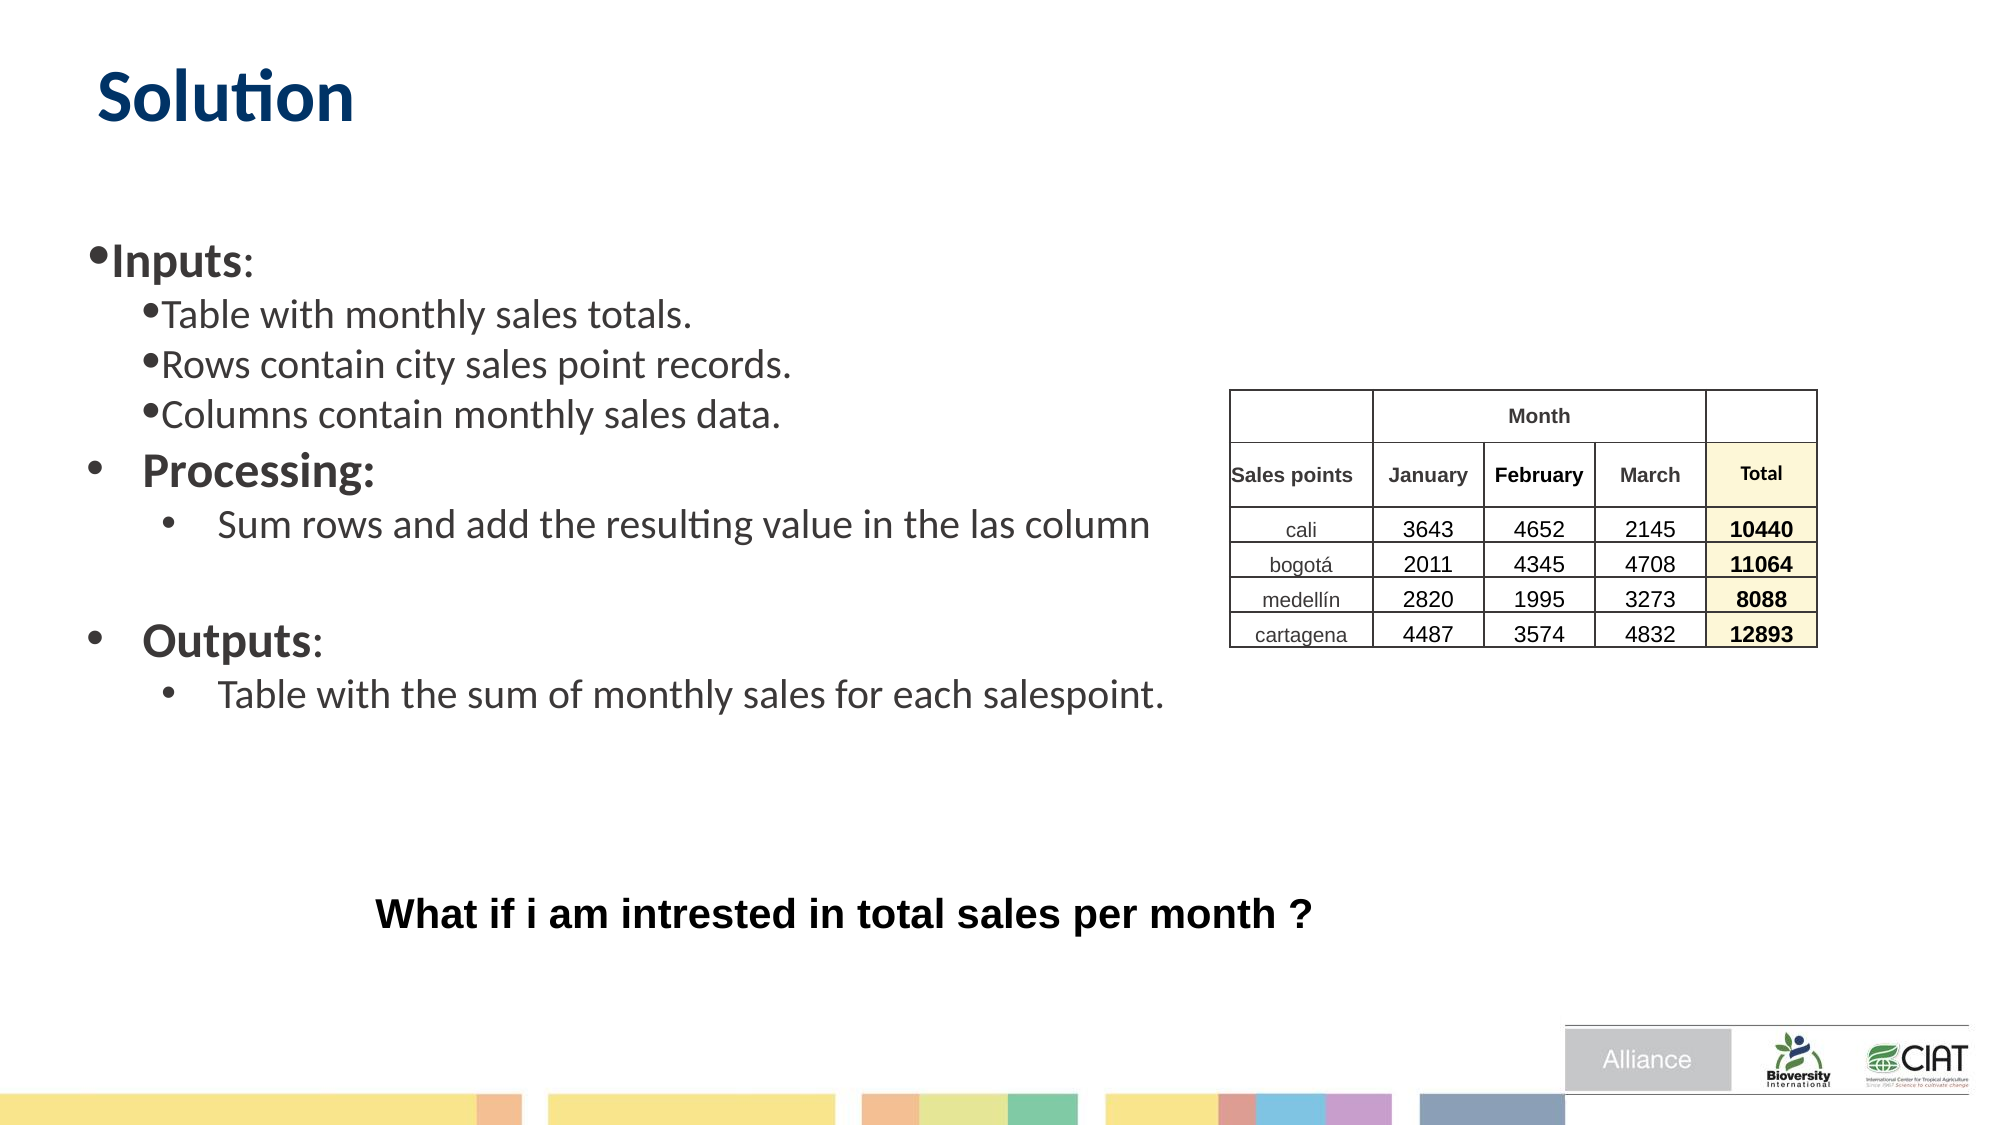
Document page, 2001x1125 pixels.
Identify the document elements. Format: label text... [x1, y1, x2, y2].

table_cell 4652 [1485, 508, 1594, 541]
table_cell 3574 [1485, 613, 1594, 646]
title Solution [82, 59, 1807, 233]
table_cell 4708 [1596, 543, 1705, 576]
table_cell 3643 [1374, 508, 1483, 541]
table_cell Sales points [1231, 443, 1372, 506]
table_cell medellín [1231, 578, 1372, 611]
picture [0, 0, 2000, 1125]
table_cell 2820 [1374, 578, 1483, 611]
table_cell 4487 [1374, 613, 1483, 646]
table_cell bogotá [1231, 543, 1372, 576]
table_header Month [1374, 391, 1705, 442]
table_cell 4832 [1596, 613, 1705, 646]
table_cell 12893 [1707, 613, 1816, 646]
table_cell 2011 [1374, 543, 1483, 576]
text_box What if i am intrested in total sales per month ? [360, 878, 1361, 944]
list Inputs: Table with monthly sales totals. Rows contain city sales point records. Columns contain monthly sales data. Processing: Sum rows and add the resulting value in the las column Outputs: Table with the sum of monthly sales for each salespoint. [71, 175, 1622, 829]
table_header [1231, 391, 1372, 442]
table_cell February [1485, 443, 1594, 506]
table_cell 3273 [1596, 578, 1705, 611]
table_cell 1995 [1485, 578, 1594, 611]
table_cell cali [1231, 508, 1372, 541]
table_header [1707, 391, 1816, 442]
table_cell March [1596, 443, 1705, 506]
table_cell Total [1707, 443, 1816, 506]
table_cell January [1374, 443, 1483, 506]
table_cell 2145 [1596, 508, 1705, 541]
table_cell 4345 [1485, 543, 1594, 576]
table_cell 10440 [1707, 508, 1816, 541]
table_cell 8088 [1707, 578, 1816, 611]
table_cell cartagena [1231, 613, 1372, 646]
table_cell 11064 [1707, 543, 1816, 576]
